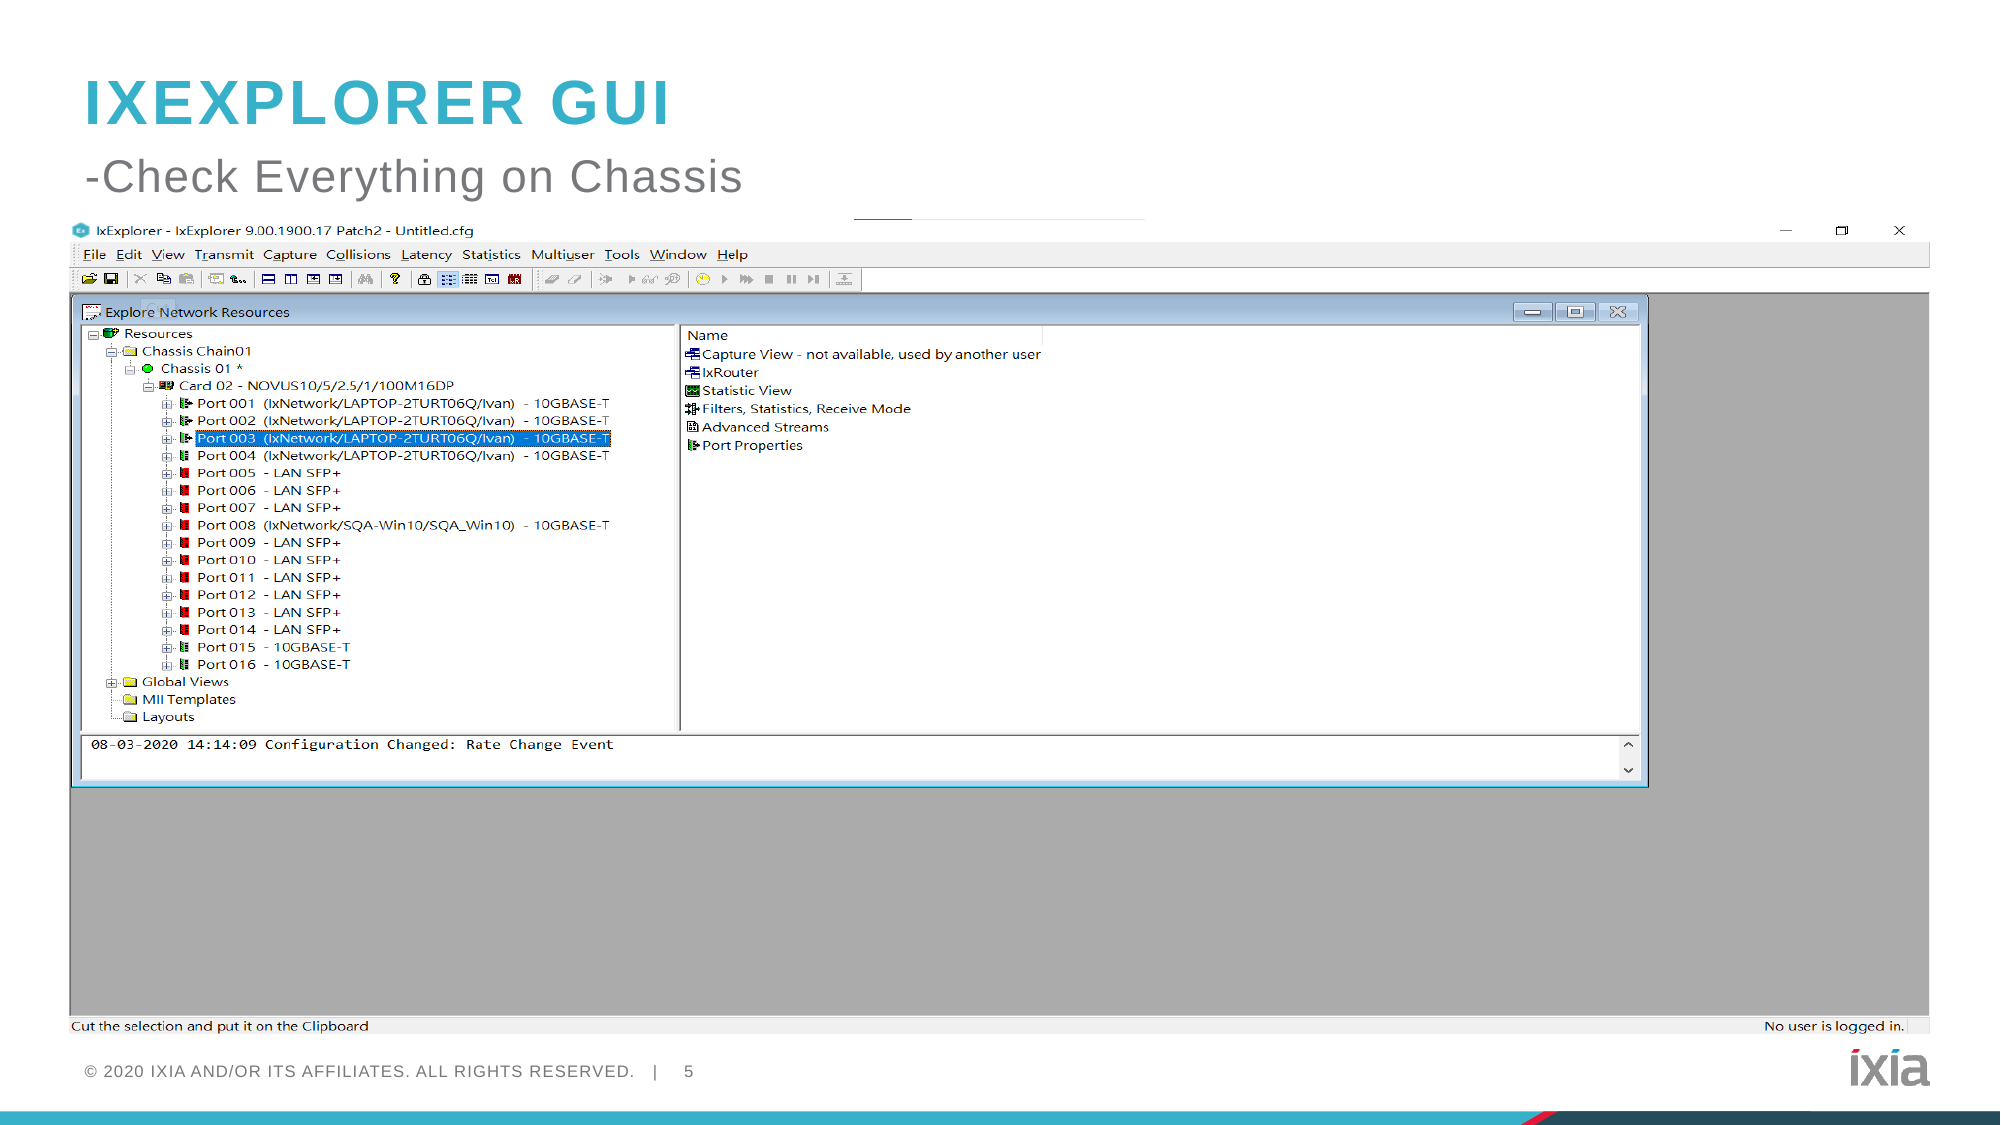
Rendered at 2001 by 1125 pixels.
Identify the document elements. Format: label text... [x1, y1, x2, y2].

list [69, 219, 1930, 1034]
title IxExplorer GUI [69, 46, 1930, 145]
picture [1851, 1049, 1930, 1086]
list -Check Everything on Chassis [69, 145, 1930, 211]
